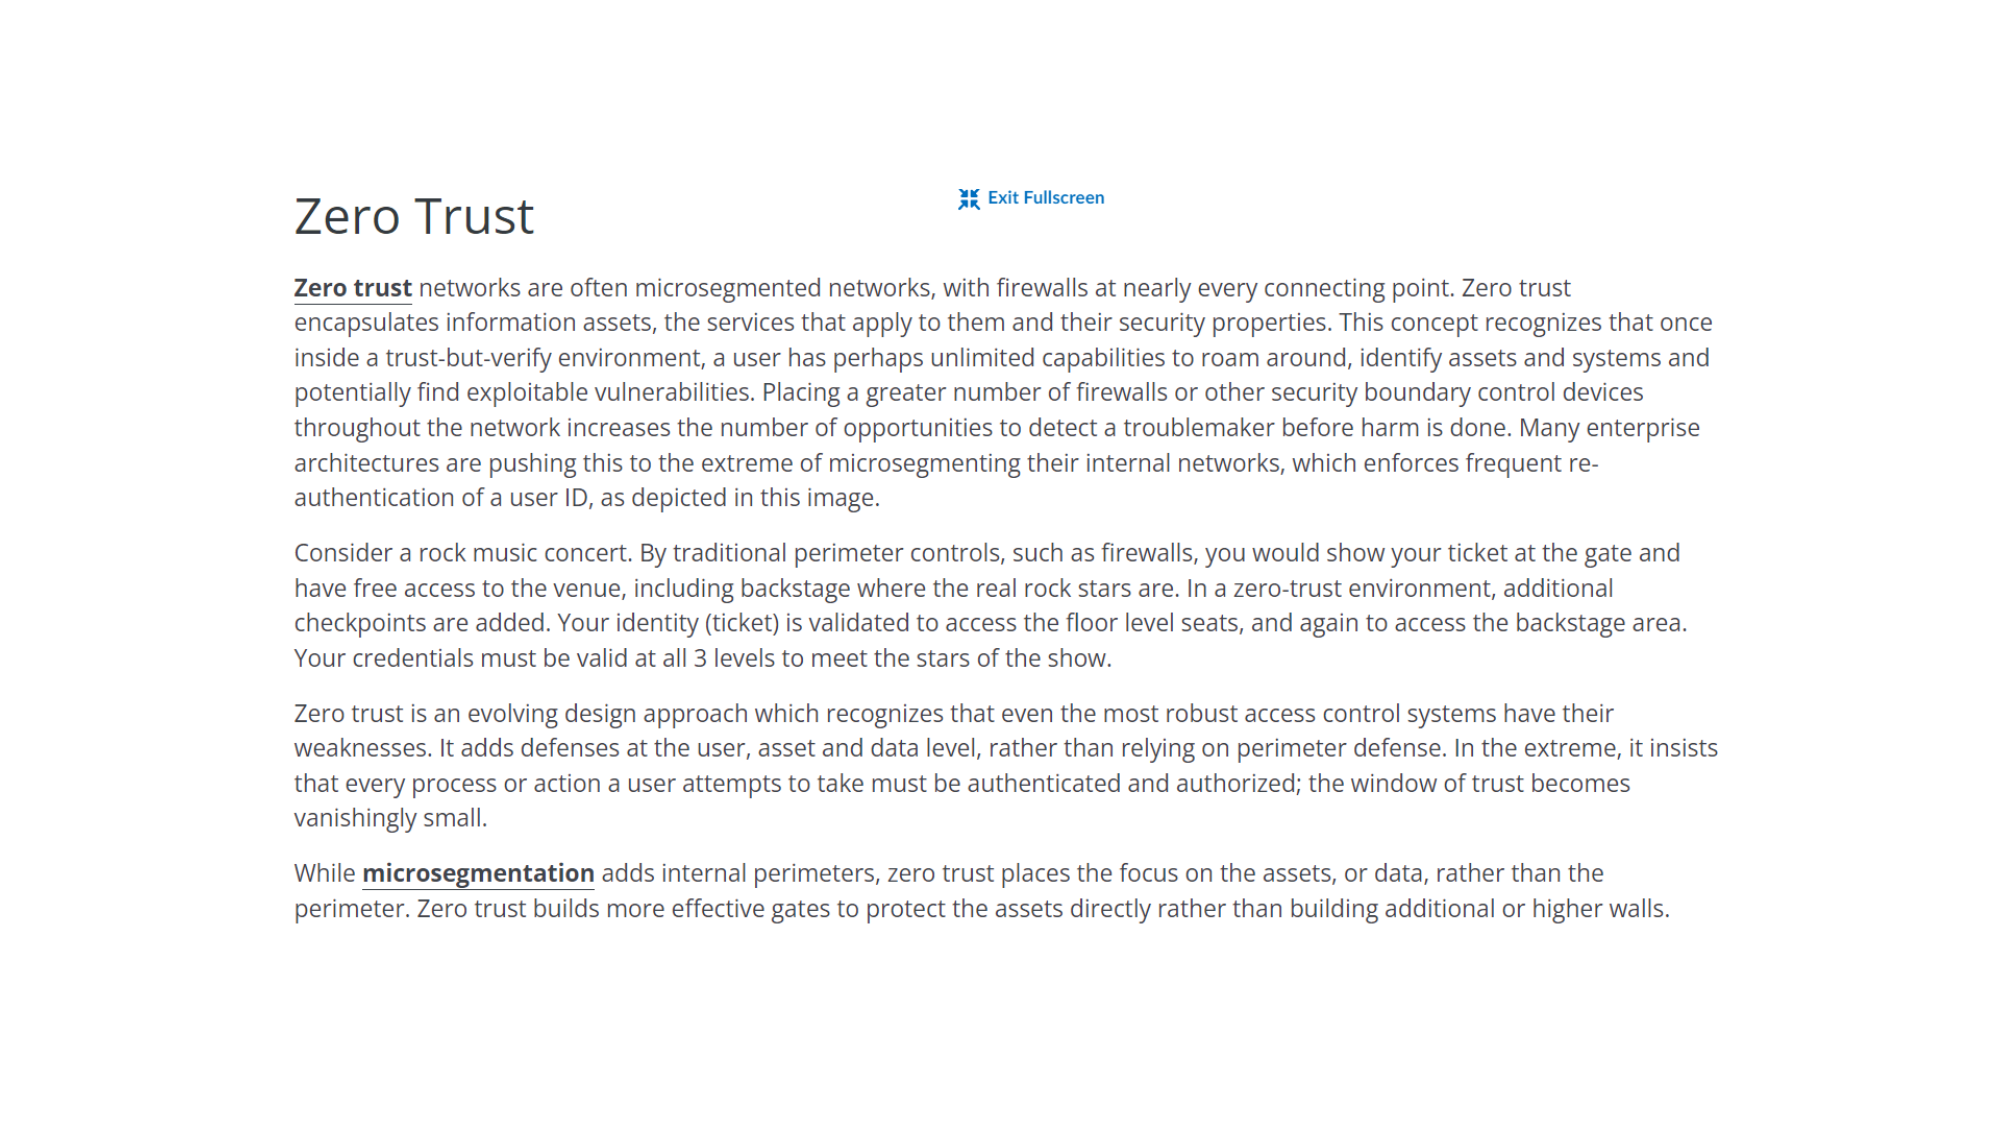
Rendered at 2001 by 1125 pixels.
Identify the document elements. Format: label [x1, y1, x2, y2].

picture [257, 189, 1743, 936]
